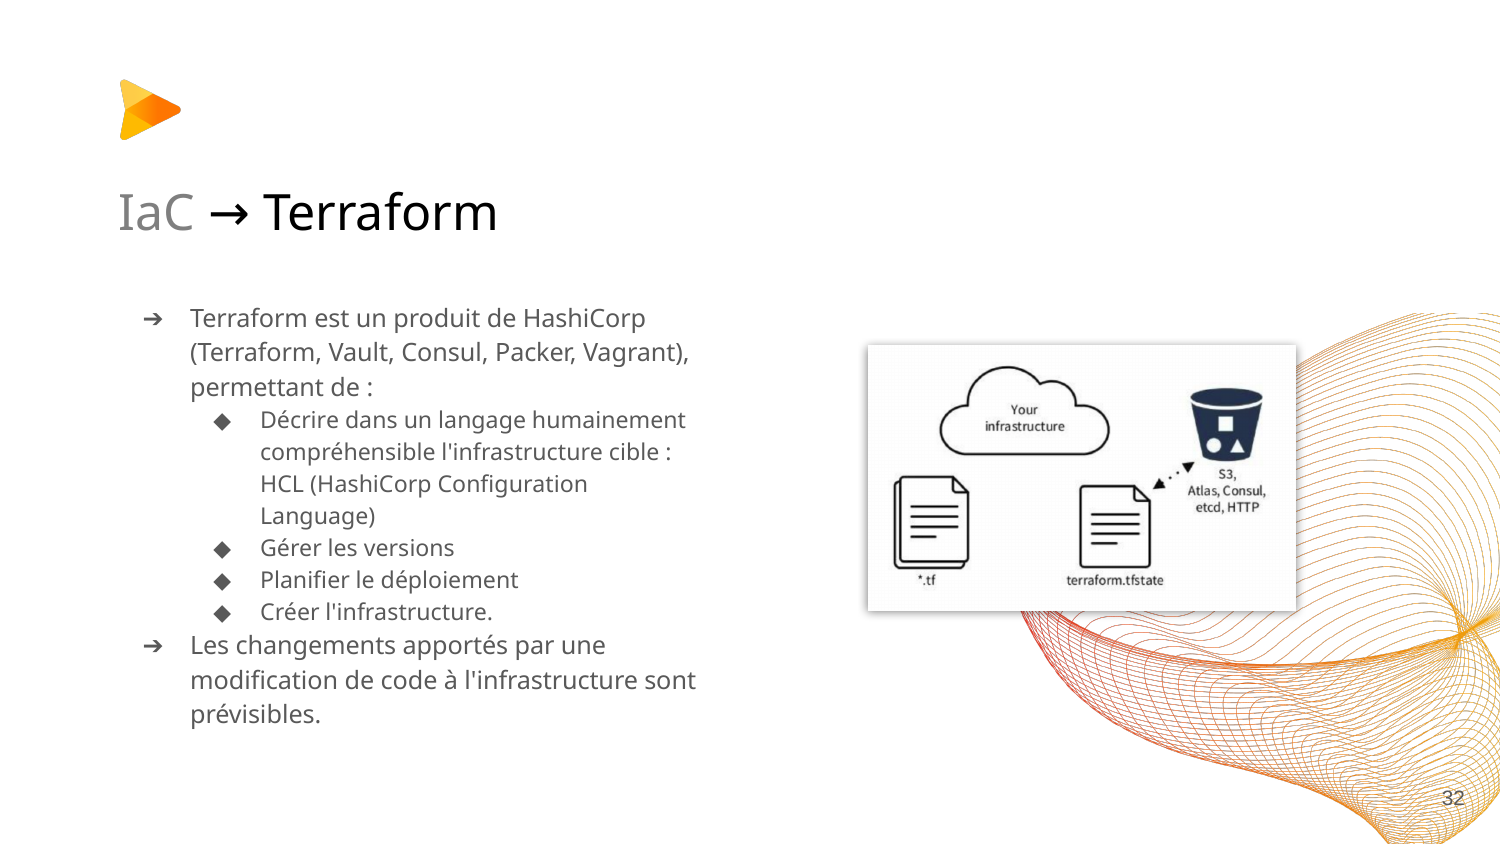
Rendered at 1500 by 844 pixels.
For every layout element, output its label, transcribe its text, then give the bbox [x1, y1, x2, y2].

title IaC → Terraform [103, 151, 932, 271]
slide_number ‹#› [1389, 764, 1480, 830]
picture [867, 313, 1500, 844]
picture [119, 78, 181, 140]
subtitle Terraform est un produit de HashiCorp (Terraform, Vault, Consul, Packer, Vagrant), permettant de : Décrire dans un langage humainement compréhensible l'infrastructure cible : HCL (HashiCorp Configuration Language) Gérer les versions Planifier le déploiement Créer l'infrastructure. Les changements apportés par une modification de code à l'infrastructure sont prévisibles. [105, 282, 723, 747]
